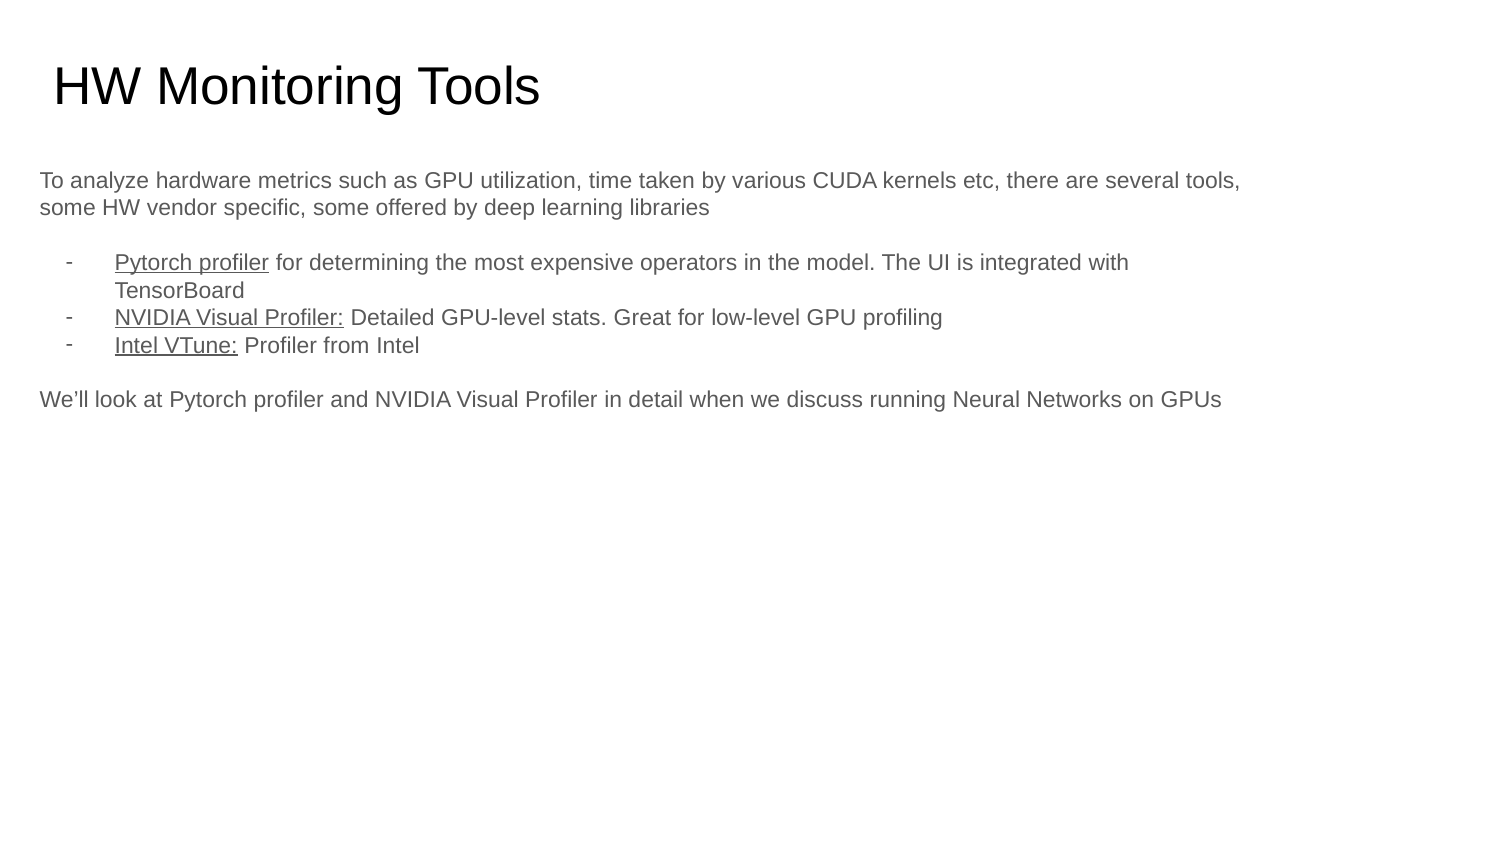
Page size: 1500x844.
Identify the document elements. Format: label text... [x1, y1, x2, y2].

title HW Monitoring Tools [38, 36, 1437, 131]
text_box To analyze hardware metrics such as GPU utilization, time taken by various CUDA kernels etc, there are several tools, some HW vendor specific, some offered by deep learning libraries Pytorch profiler for determining the most expensive operators in the model. The UI is integrated with TensorBoard NVIDIA Visual Profiler: Detailed GPU-level stats. Great for low-level GPU profiling Intel VTune: Profiler from Intel We’ll look at Pytorch profiler and NVIDIA Visual Profiler in detail when we discuss running Neural Networks on GPUs [24, 150, 1265, 428]
